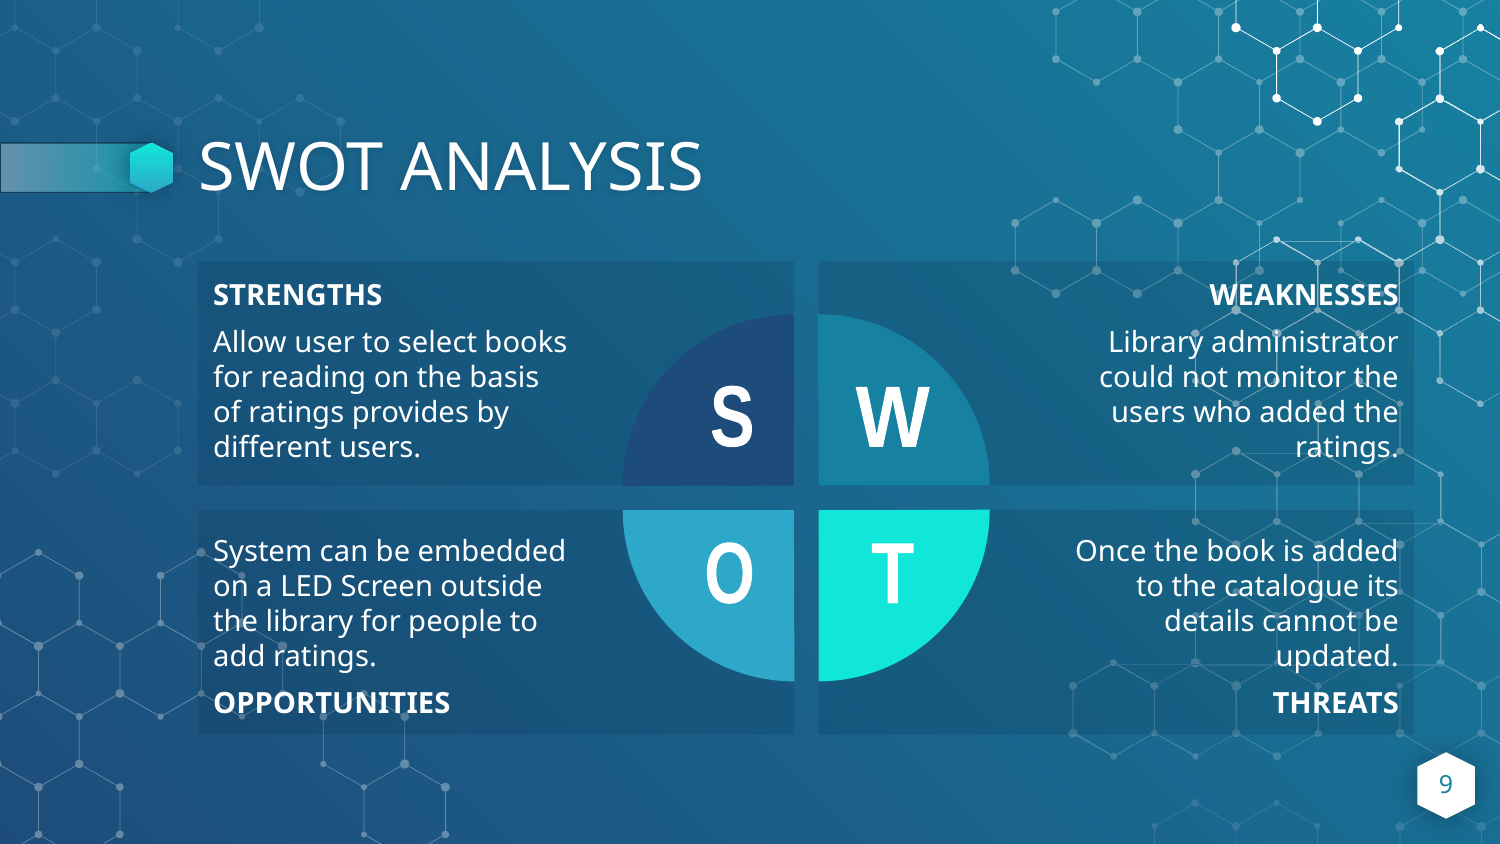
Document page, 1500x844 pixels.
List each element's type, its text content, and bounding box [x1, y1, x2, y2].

text_box WEAKNESSES Library administrator could not monitor the users who added the ratings. [818, 261, 1414, 486]
text_box [622, 510, 795, 682]
slide_number 9 [1417, 752, 1475, 819]
text_box STRENGTHS Allow user to select books for reading on the basis of ratings provides by different users. [198, 261, 794, 486]
text_box Once the book is added to the catalogue its details cannot be updated. THREATS [818, 510, 1414, 735]
title SWOT ANALYSIS [198, 140, 1302, 198]
text_box [818, 509, 990, 682]
text_box System can be embedded on a LED Screen outside the library for people to add ratings. OPPORTUNITIES [198, 510, 794, 735]
text_box [622, 314, 794, 486]
text_box [818, 314, 990, 486]
